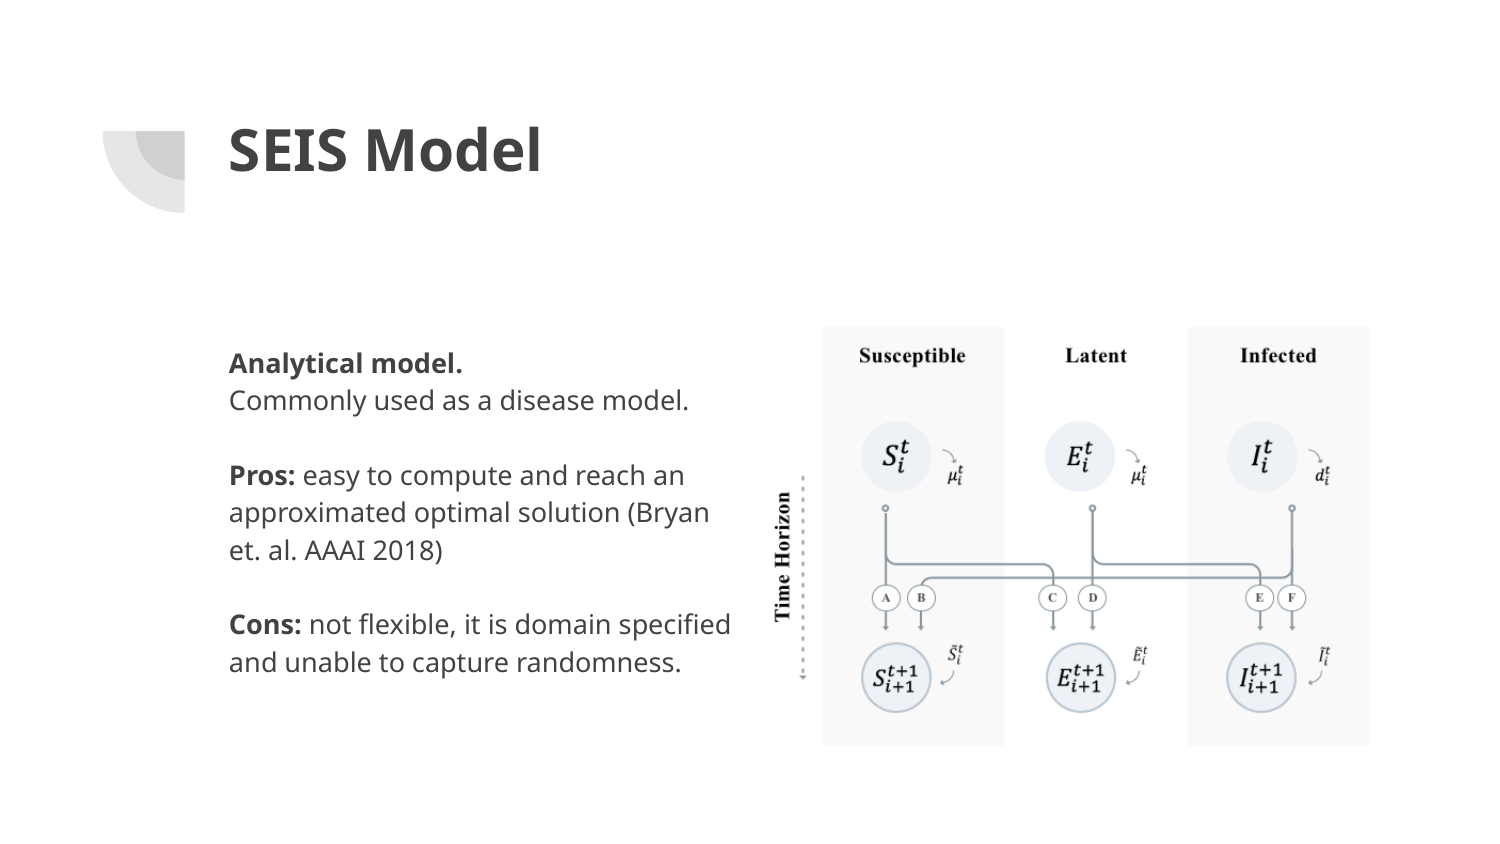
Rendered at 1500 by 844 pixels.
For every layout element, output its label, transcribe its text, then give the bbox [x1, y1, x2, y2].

picture [746, 310, 1382, 760]
list Analytical model. Commonly used as a disease model. Pros: easy to compute and reach an approximated optimal solution (Bryan et. al. AAAI 2018) Cons: not flexible, it is domain specified and unable to capture randomness. [213, 326, 741, 744]
title SEIS Model [213, 98, 1368, 263]
